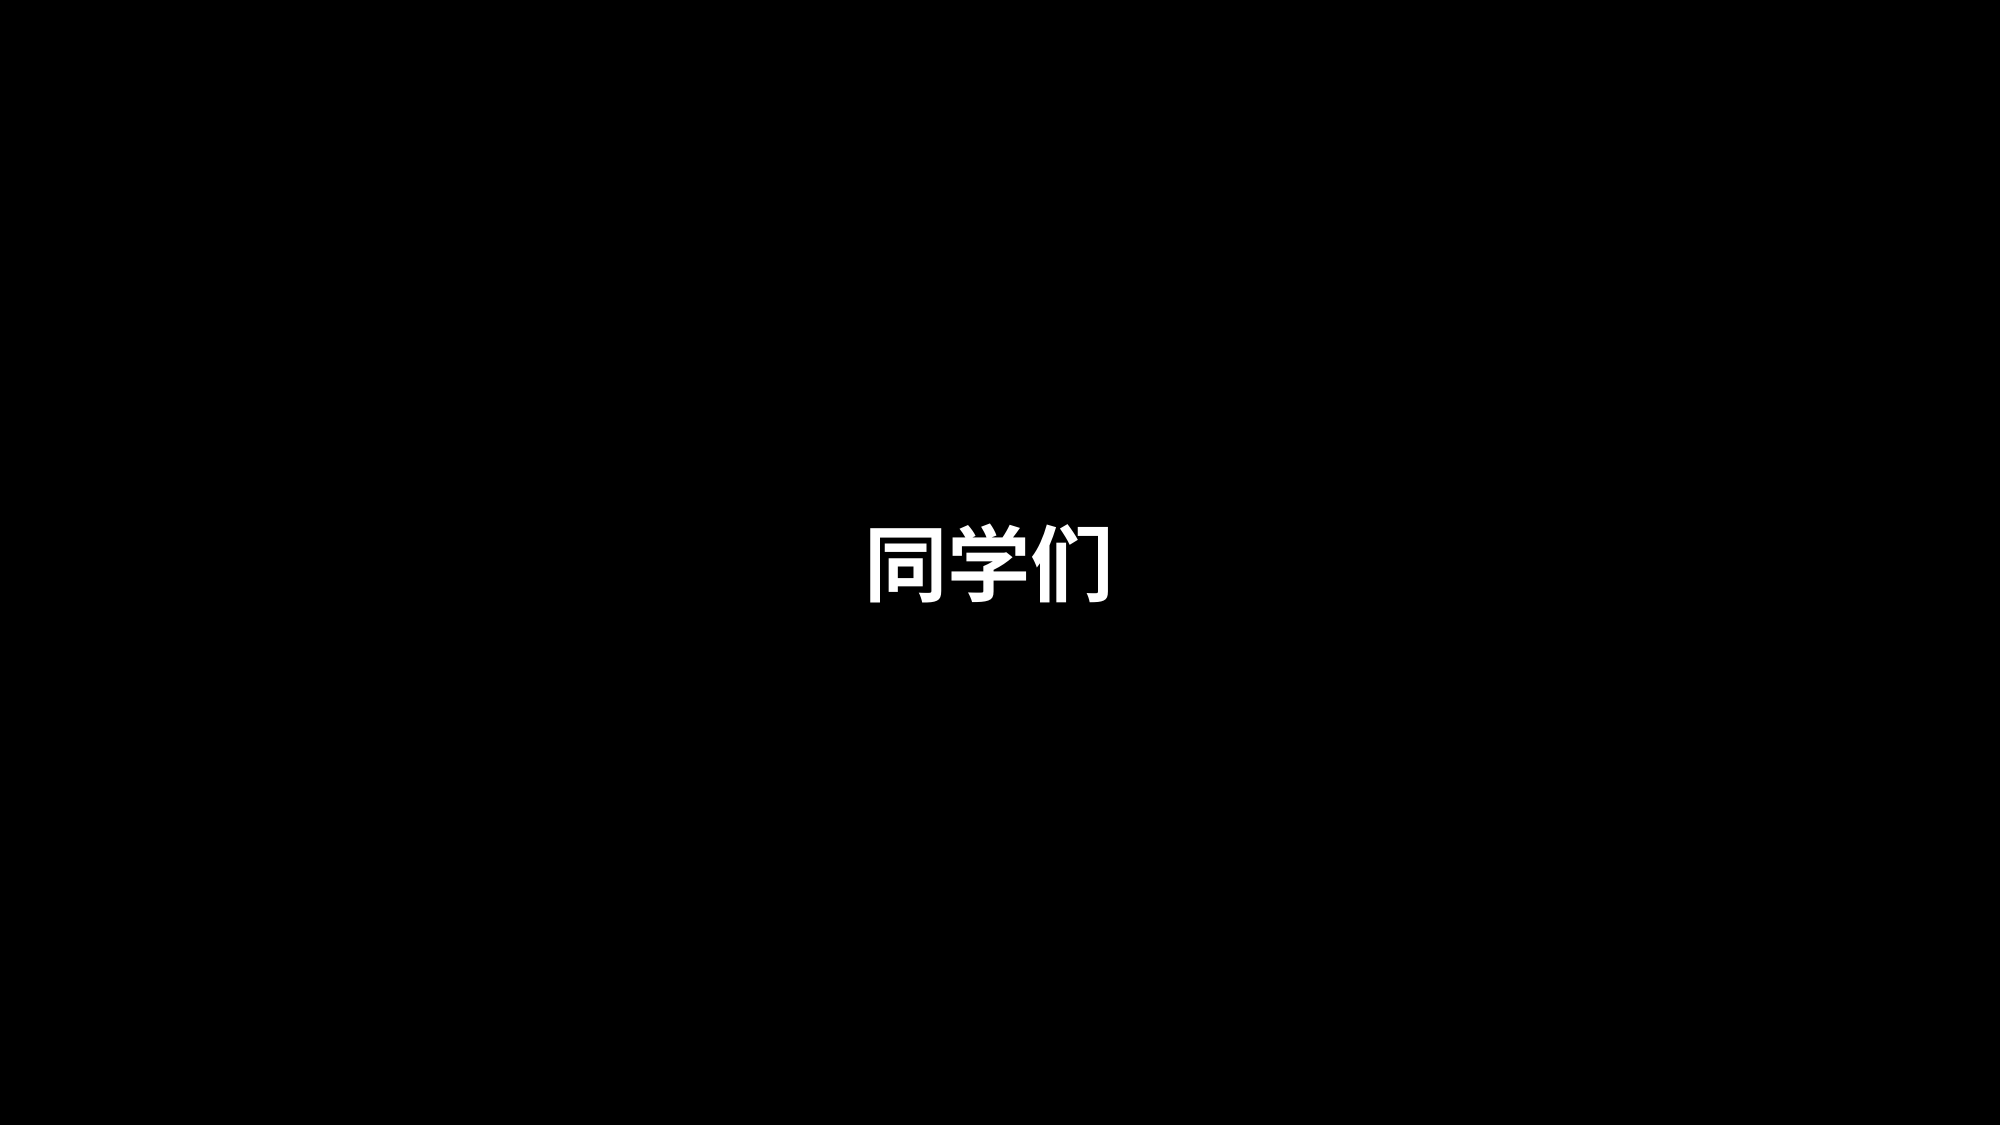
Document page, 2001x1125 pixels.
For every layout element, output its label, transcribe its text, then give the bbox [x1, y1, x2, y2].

text_box 同学们 [849, 504, 1150, 620]
